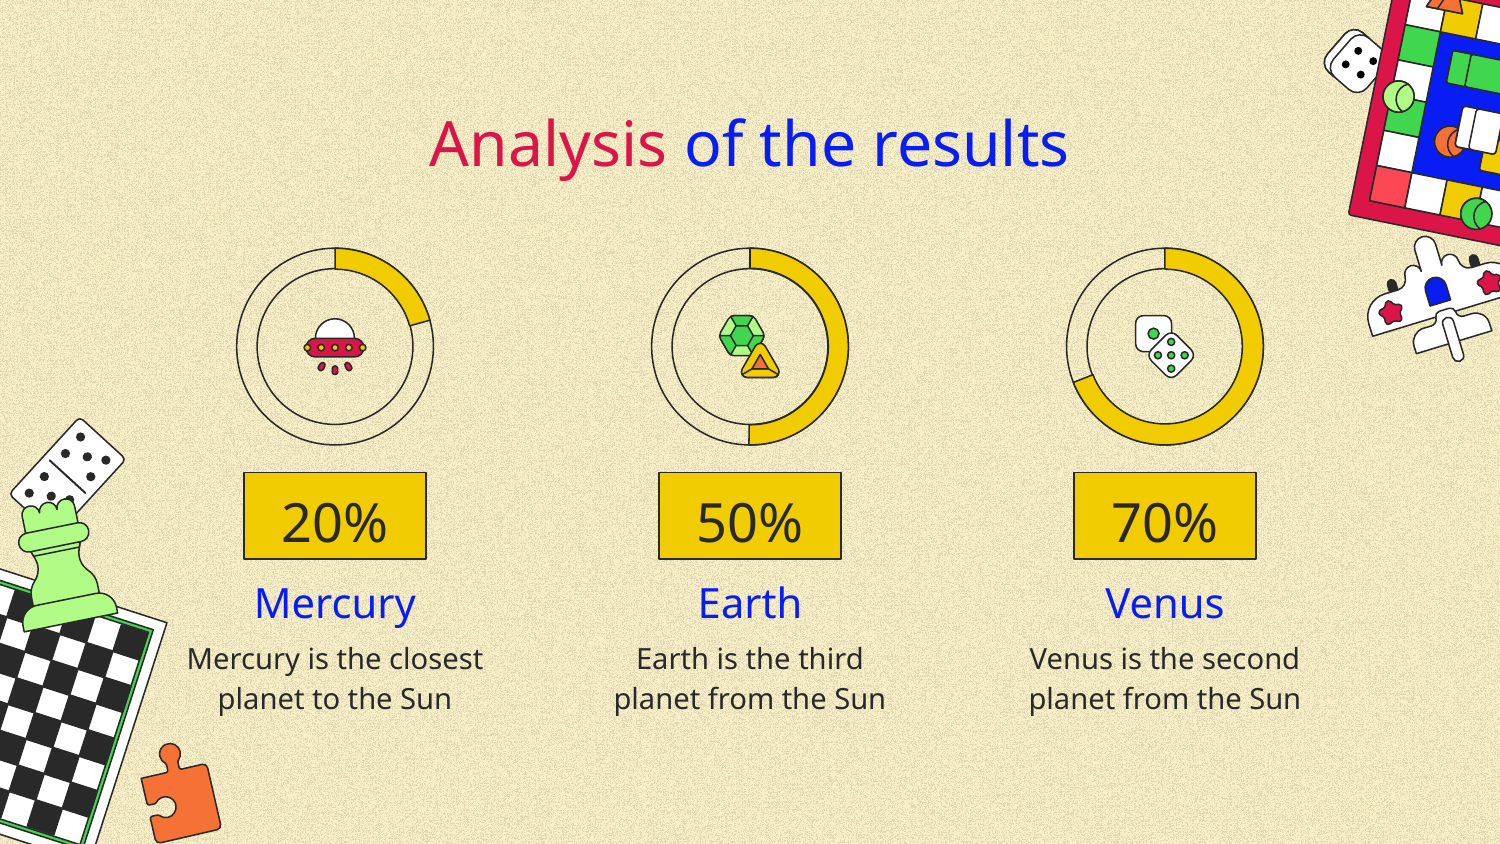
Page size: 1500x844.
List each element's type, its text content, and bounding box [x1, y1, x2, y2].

text_box [651, 248, 750, 445]
subtitle Mercury [166, 578, 504, 642]
text_box [335, 248, 430, 326]
subtitle Venus [996, 578, 1334, 642]
subtitle Mercury is the closest planet to the Sun [166, 642, 504, 715]
title Analysis of the results [116, 88, 1367, 183]
subtitle Venus is the second planet from the Sun [996, 642, 1334, 715]
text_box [1135, 315, 1195, 378]
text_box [0, 577, 135, 831]
title 20% [243, 472, 427, 560]
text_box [10, 501, 107, 624]
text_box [719, 315, 781, 378]
title 70% [1073, 472, 1257, 560]
text_box [236, 248, 434, 445]
subtitle Earth is the third planet from the Sun [581, 642, 919, 715]
subtitle Earth [581, 578, 919, 642]
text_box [1373, 0, 1500, 243]
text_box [303, 318, 367, 375]
text_box [748, 248, 849, 445]
text_box [1066, 248, 1164, 382]
title 50% [658, 472, 842, 560]
text_box [1073, 248, 1264, 445]
